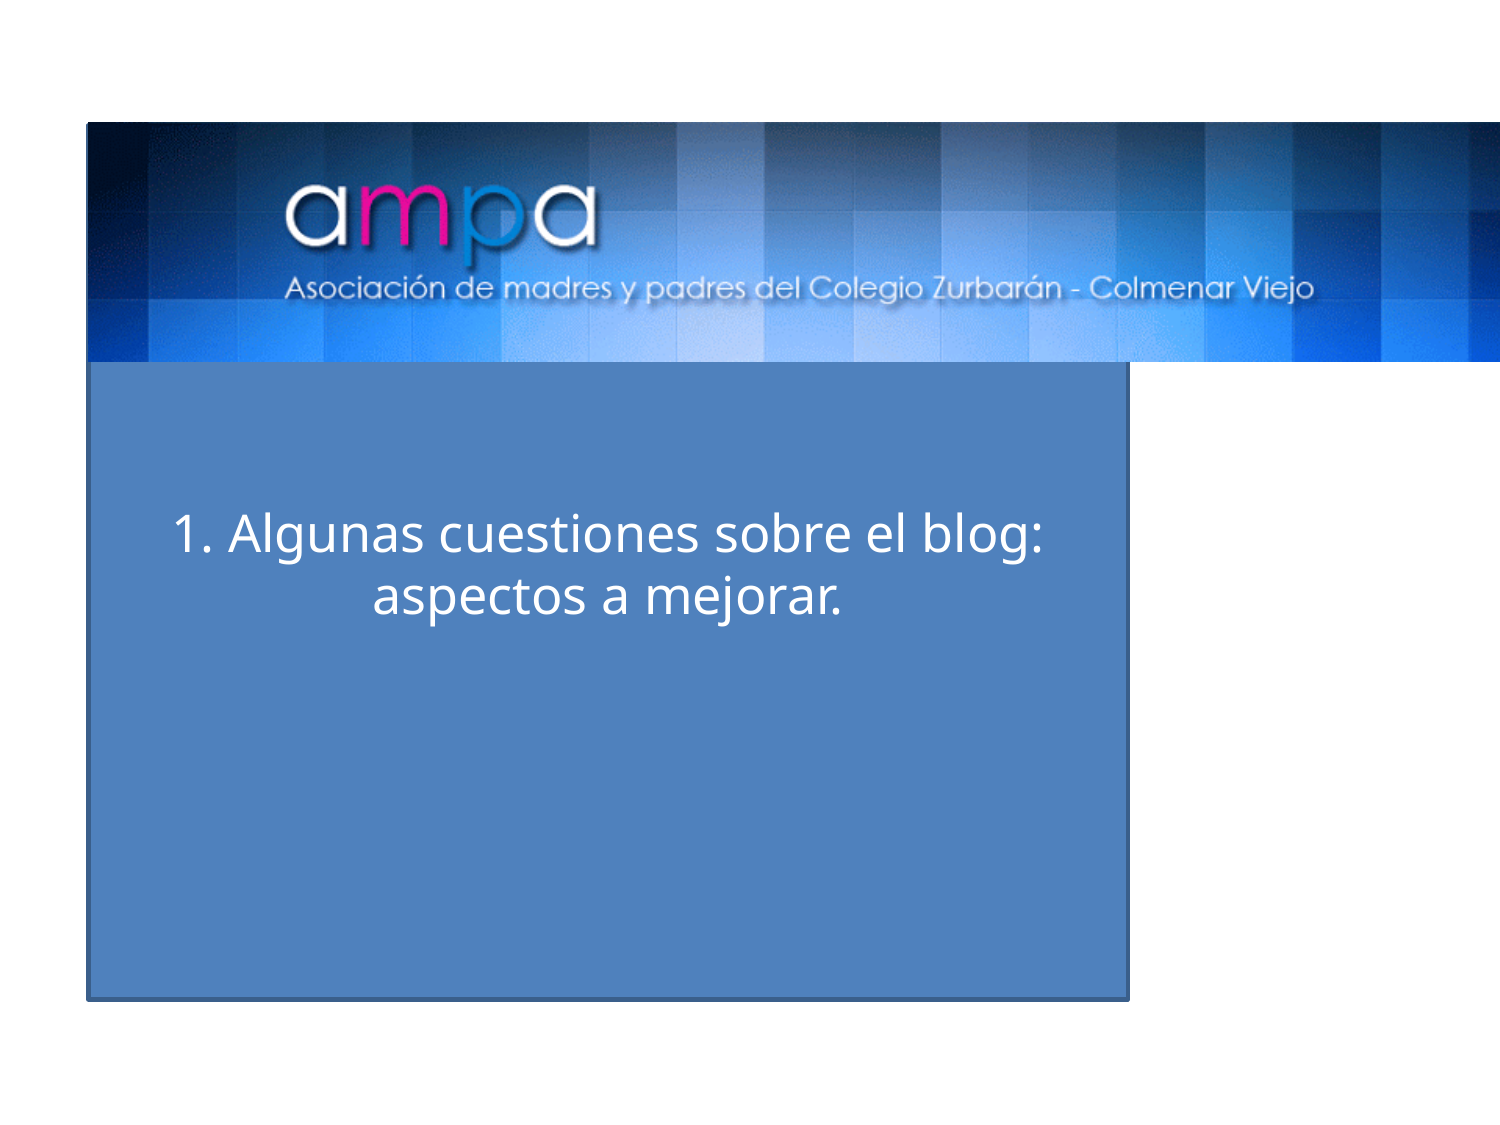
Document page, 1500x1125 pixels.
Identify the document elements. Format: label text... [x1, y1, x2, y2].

text_box 1. Algunas cuestiones sobre el blog: aspectos a mejorar. [86, 368, 1130, 1002]
picture [88, 122, 1500, 362]
